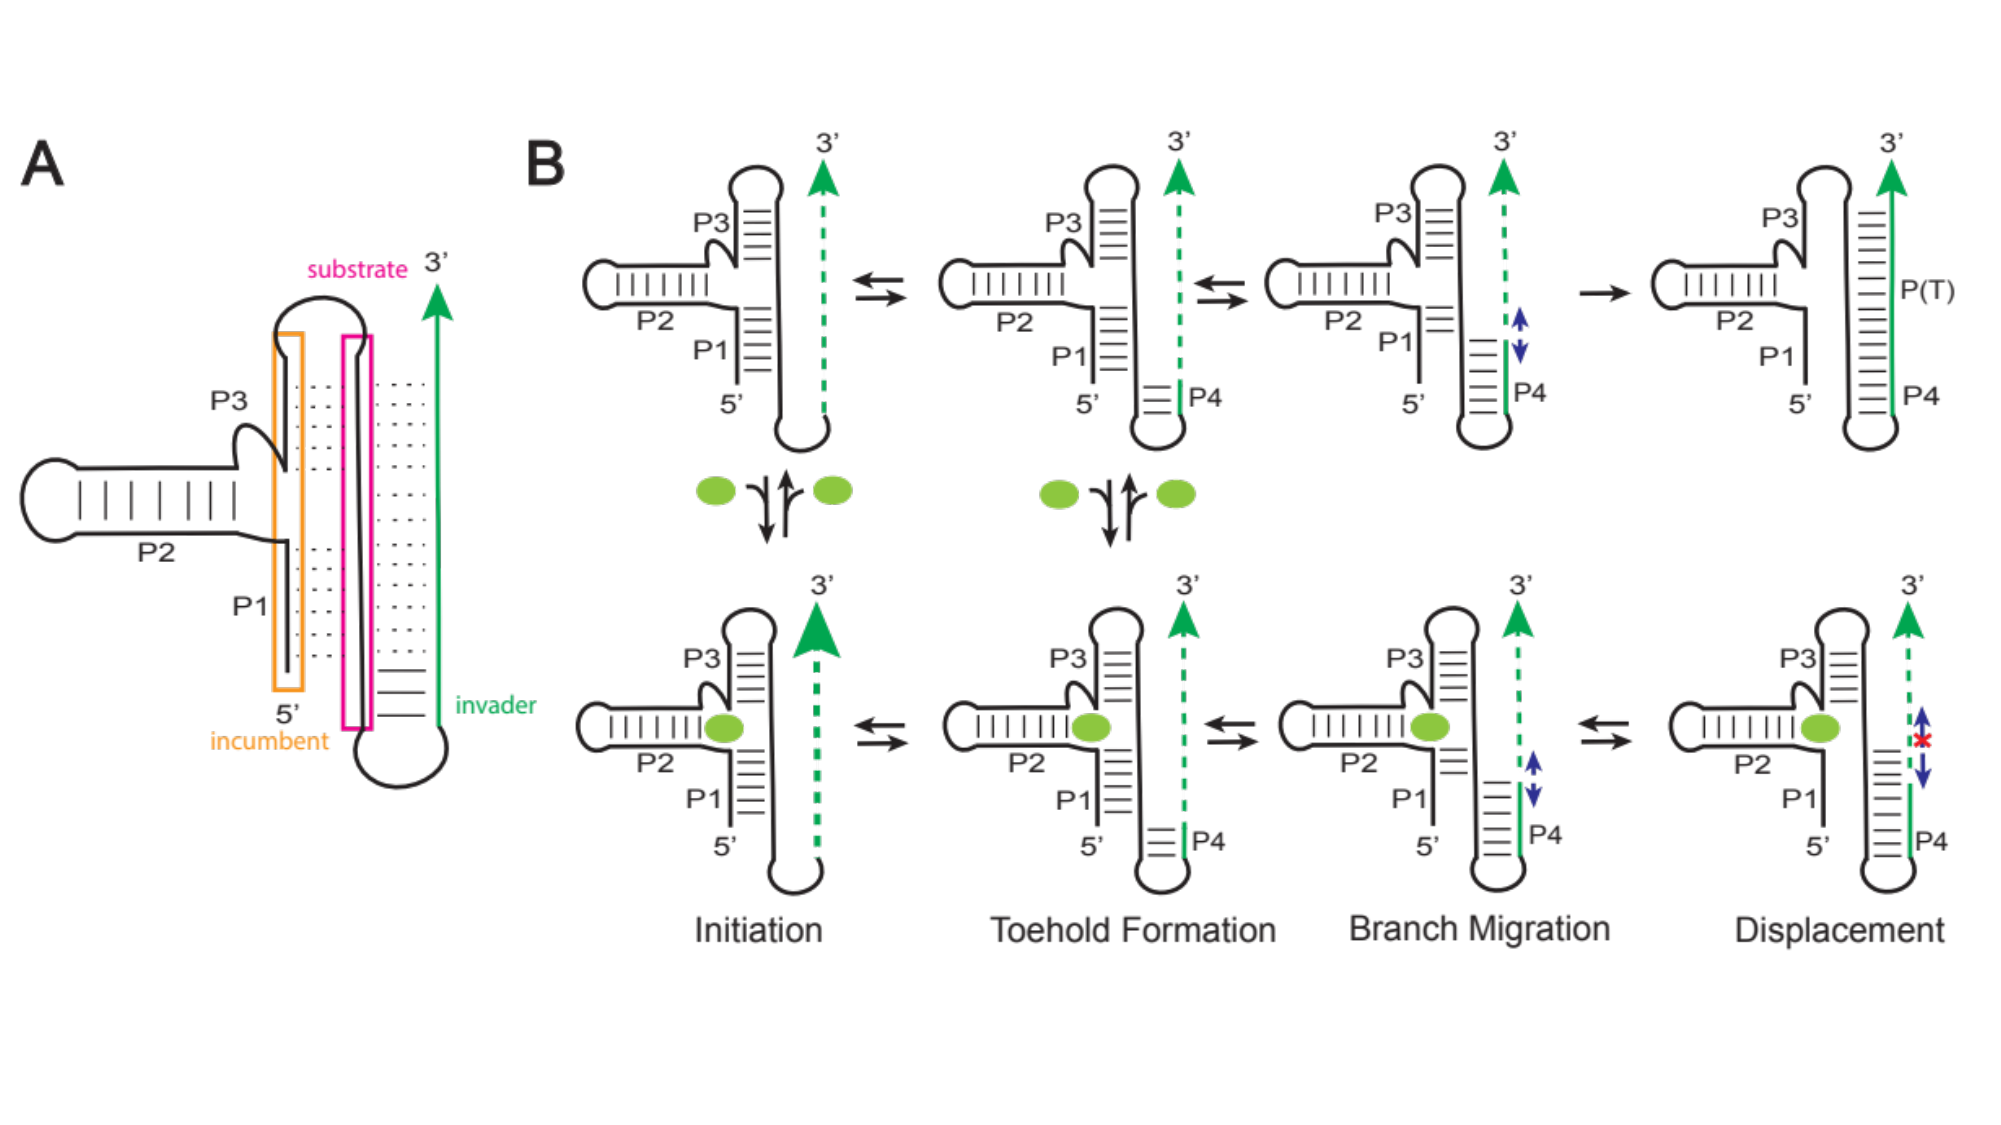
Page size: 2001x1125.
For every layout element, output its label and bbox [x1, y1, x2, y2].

list [0, 74, 1976, 1011]
